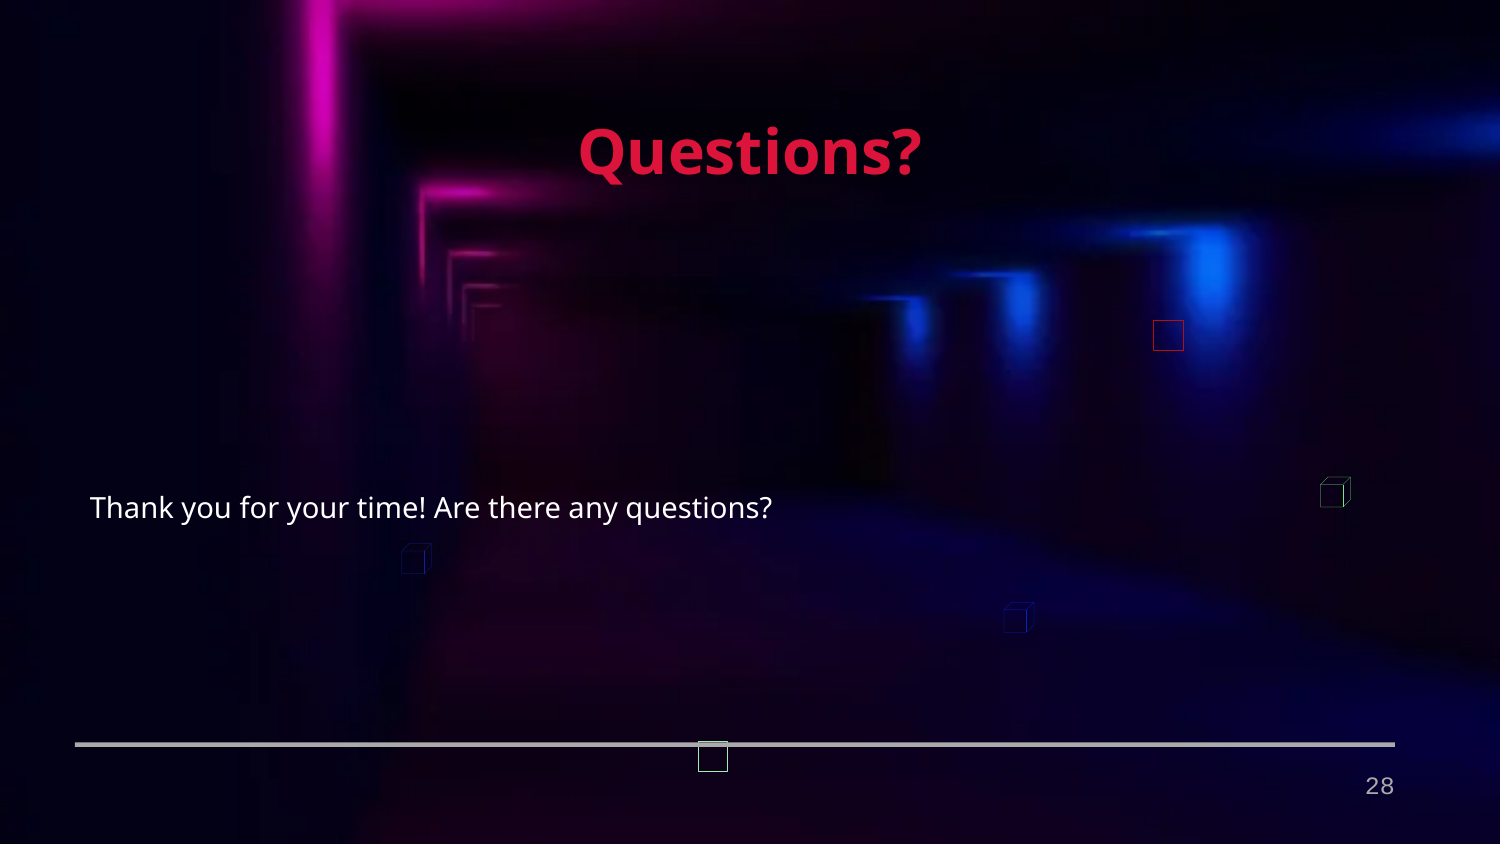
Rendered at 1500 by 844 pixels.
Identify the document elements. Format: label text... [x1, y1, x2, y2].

picture [0, 0, 1500, 844]
text_box Thank you for your time! Are there any questions? [74, 270, 1425, 777]
text_box [74, 742, 1395, 747]
text_box Questions? [74, 74, 1425, 225]
